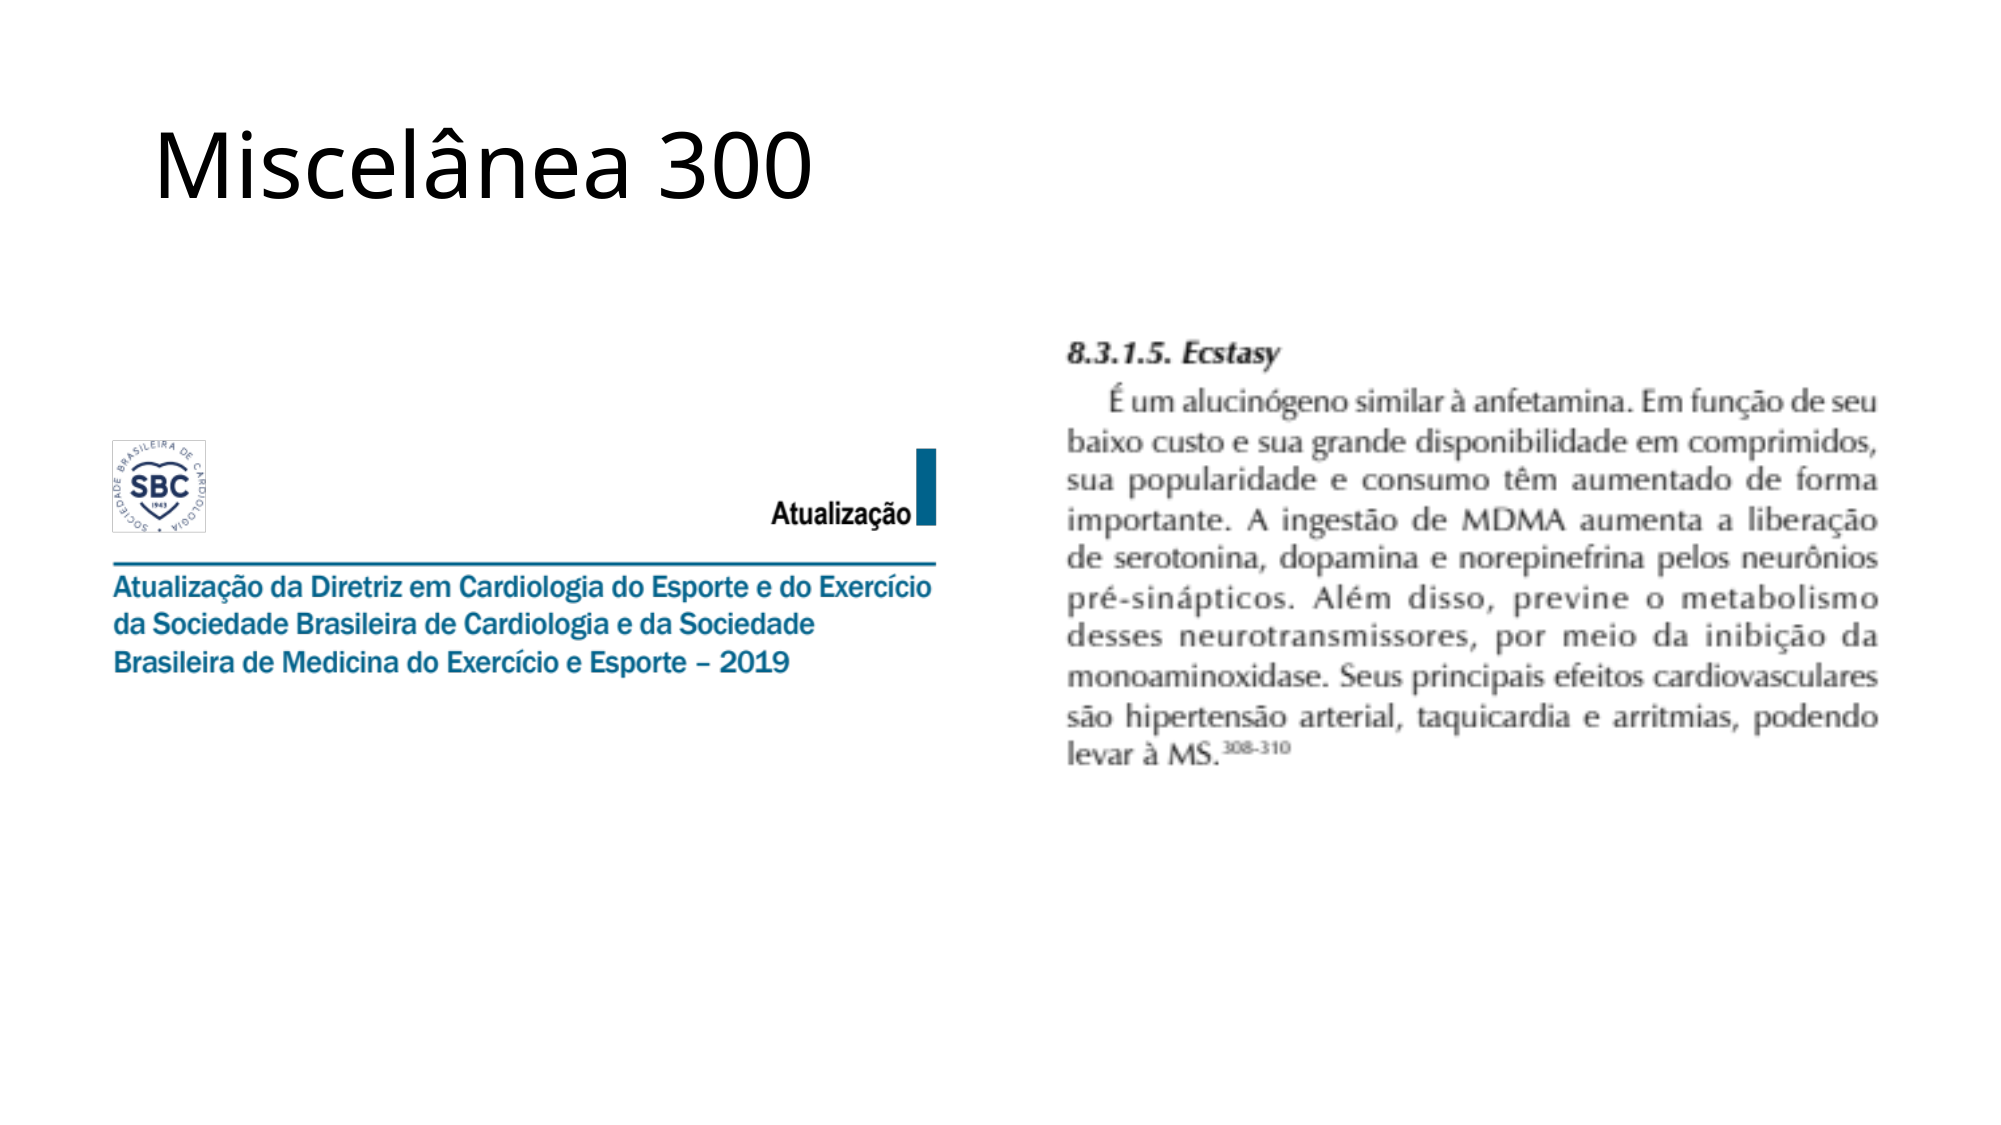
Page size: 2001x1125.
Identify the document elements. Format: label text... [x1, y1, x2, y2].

title Miscelânea 300 [137, 59, 1863, 278]
picture [1053, 332, 1895, 793]
picture [105, 433, 947, 692]
